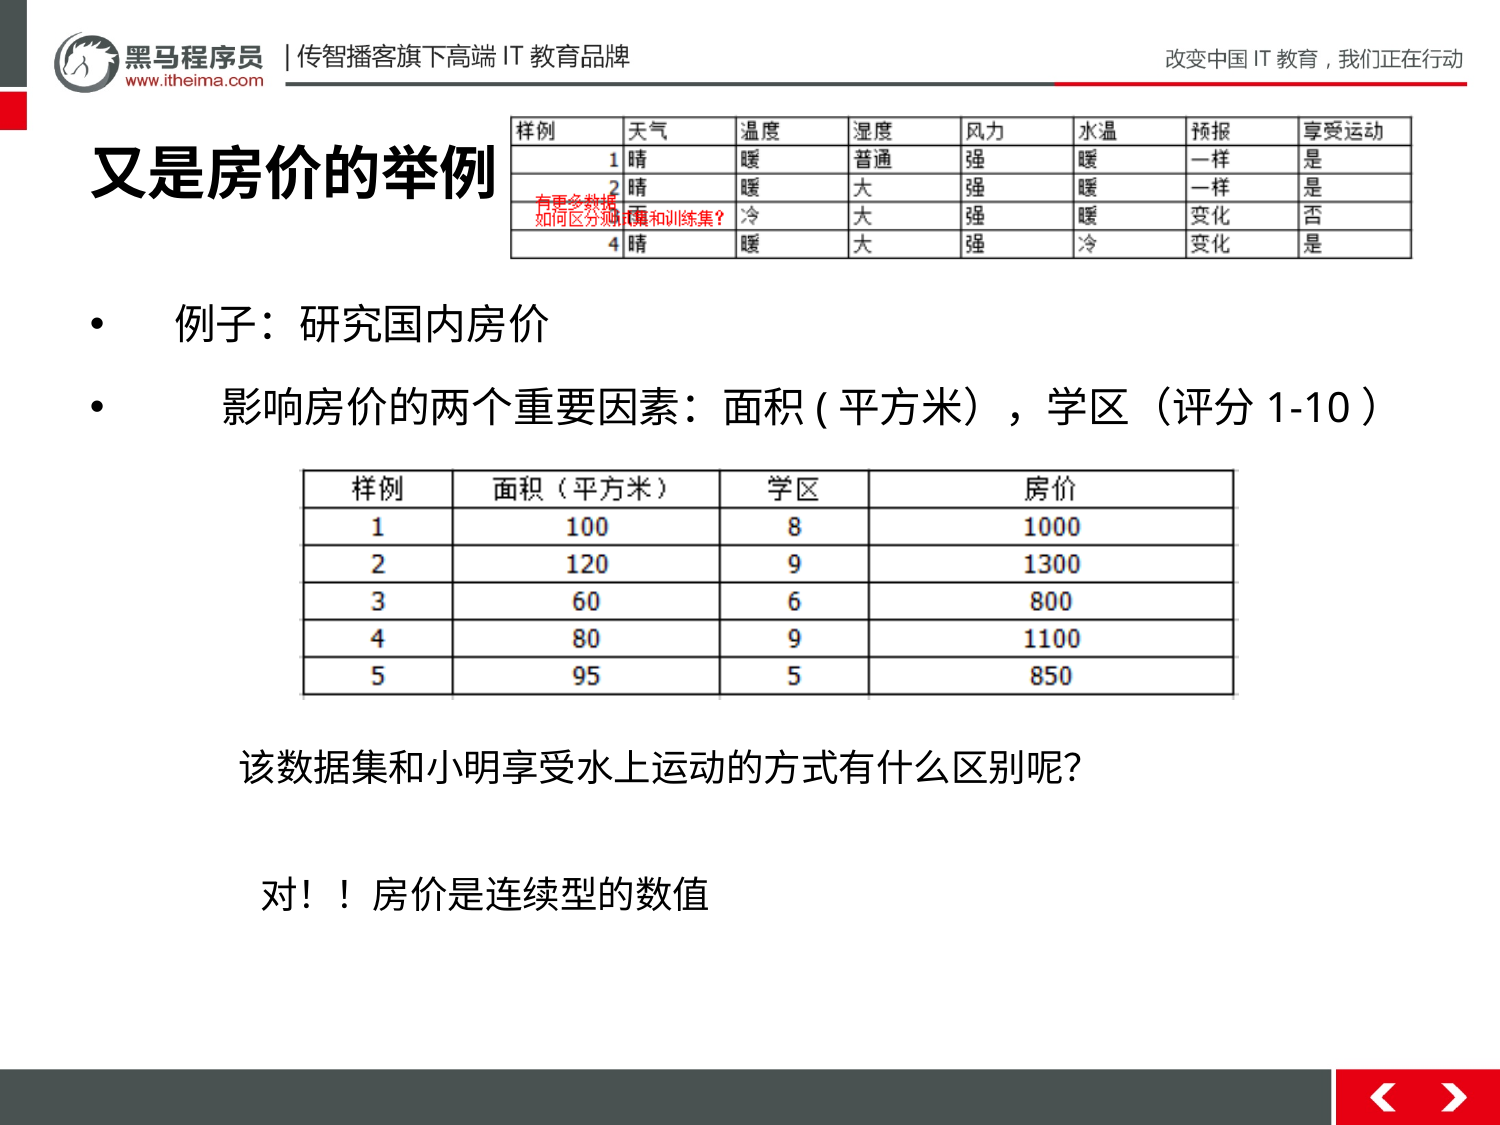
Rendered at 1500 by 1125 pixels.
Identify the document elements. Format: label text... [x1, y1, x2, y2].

list 例子：研究国内房价 影响房价的两个重要因素：面积(平方米），学区（评分1-10） [75, 265, 1425, 1008]
text_box 该数据集和小明享受水上运动的方式有什么区别呢？ [224, 737, 1117, 797]
picture [0, 0, 1500, 1125]
text_box 对！！房价是连续型的数值 [245, 863, 726, 924]
title 又是房价的举例..... [1419, 128, 1425, 236]
title 又是房价的举例..... [75, 128, 500, 236]
